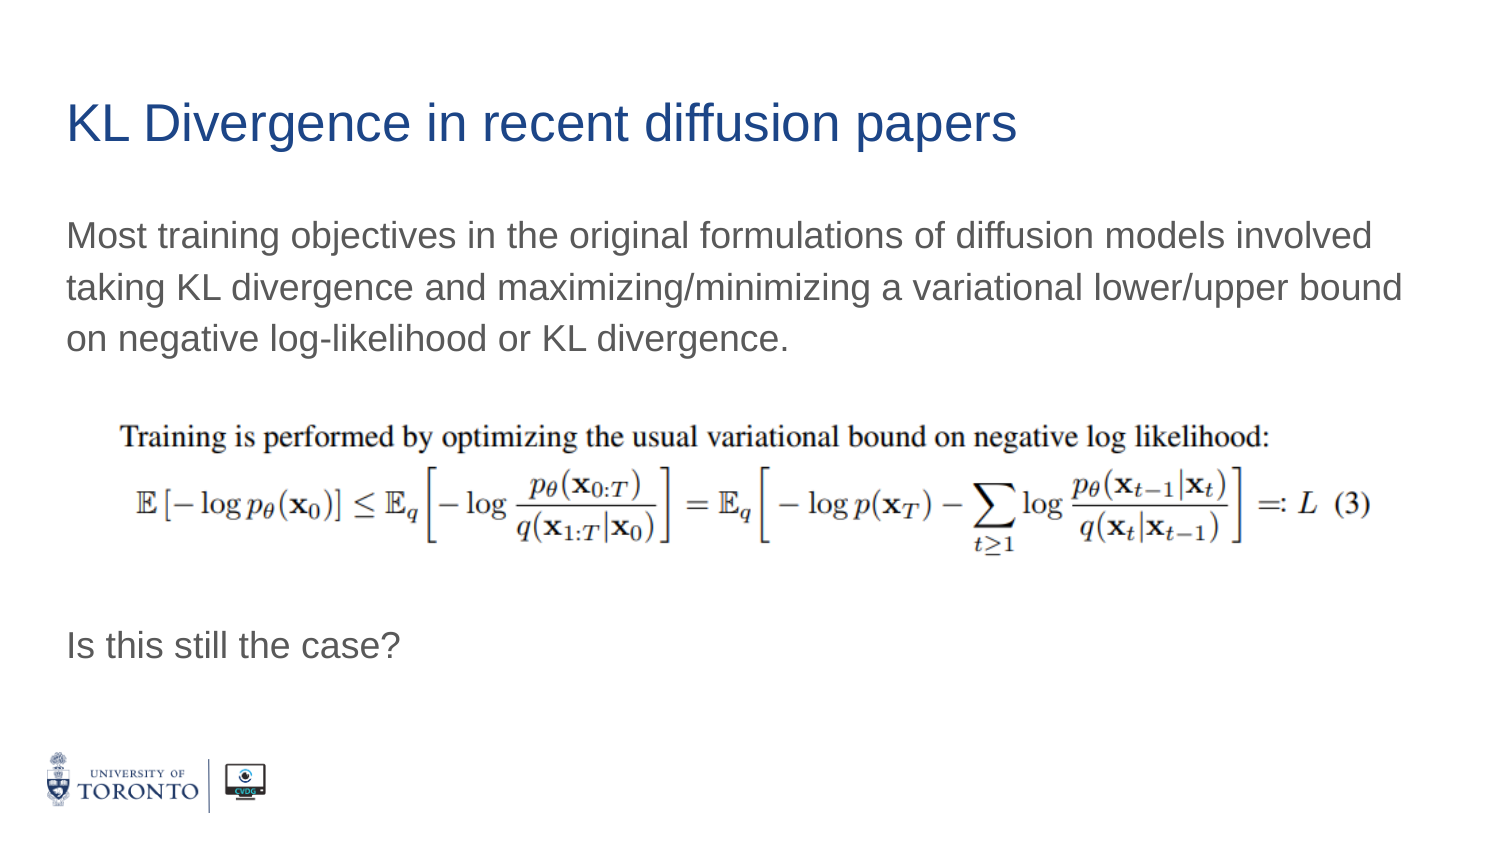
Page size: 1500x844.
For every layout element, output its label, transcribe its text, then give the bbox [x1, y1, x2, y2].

list Most training objectives in the original formulations of diffusion models involved taking KL divergence and maximizing/minimizing a variational lower/upper bound on negative log-likelihood or KL divergence. Is this still the case? [51, 189, 1449, 750]
picture [95, 399, 1405, 569]
title KL Divergence in recent diffusion papers [51, 72, 1449, 167]
picture [34, 737, 289, 824]
